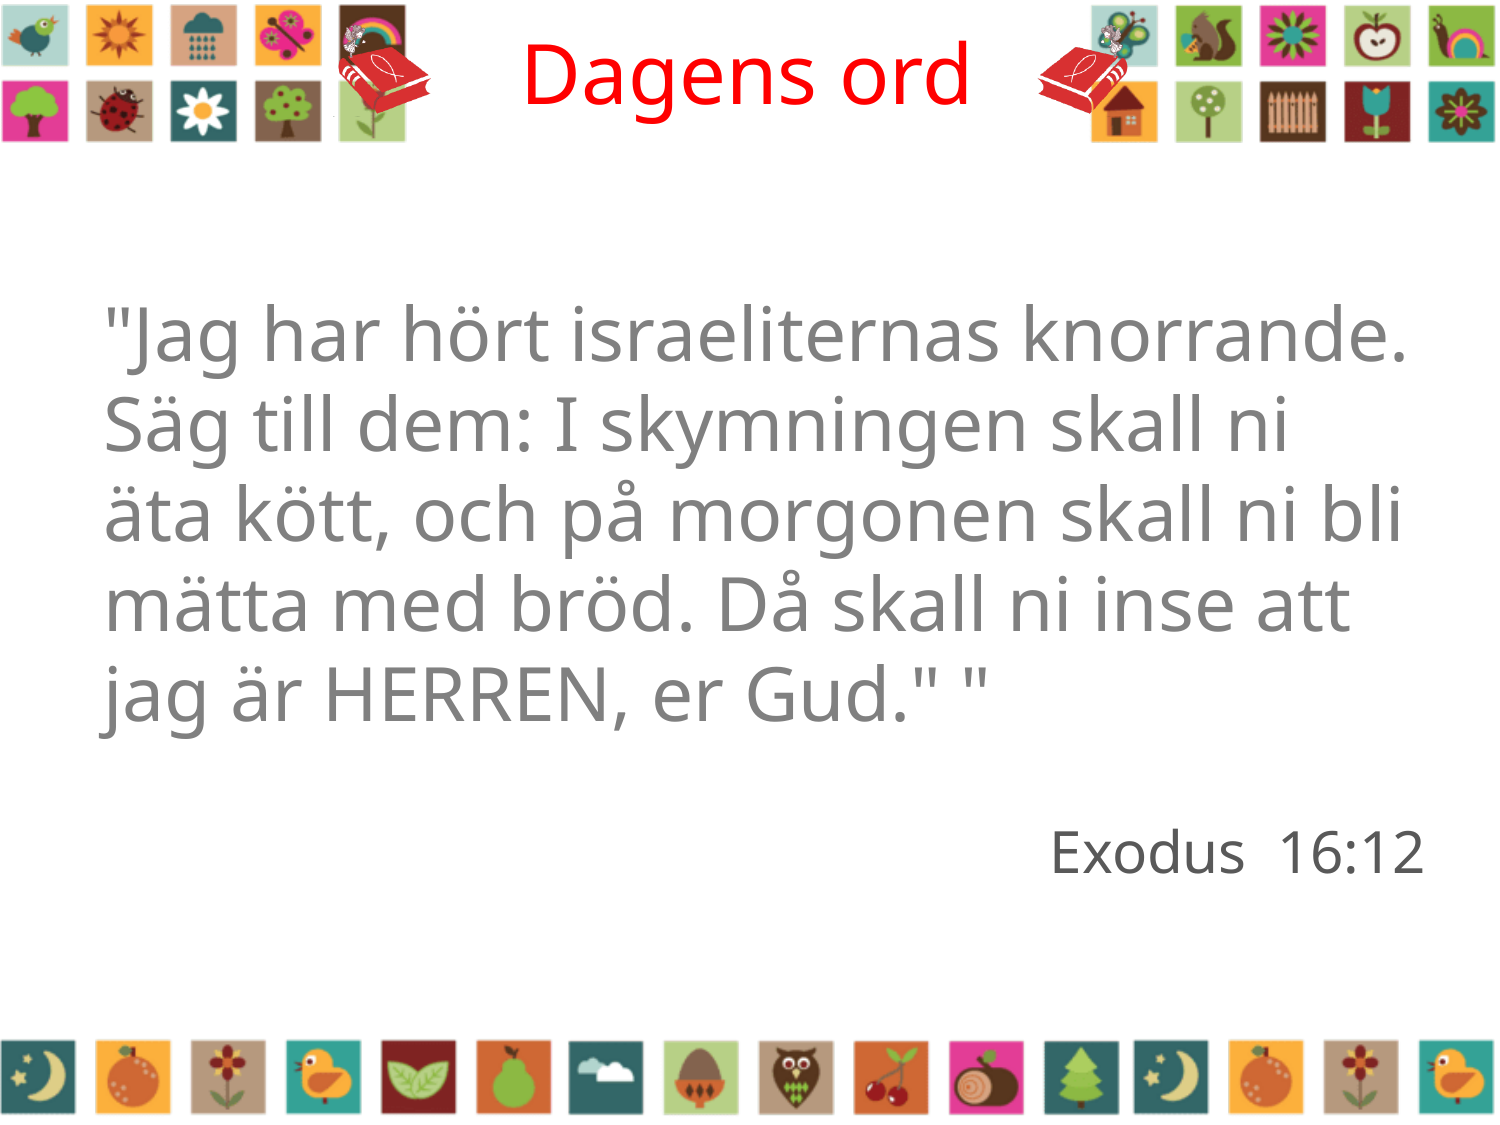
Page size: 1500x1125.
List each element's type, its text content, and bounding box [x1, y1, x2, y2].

text_box "Jag har hört israeliternas knorrande. Säg till dem: I skymningen skall ni äta kött, och på morgonen skall ni bli mätta med bröd. Då skall ni inse att jag är HERREN, er Gud." " [88, 278, 1436, 744]
text_box Exodus 16:12 [808, 807, 1441, 893]
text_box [0, 1028, 1500, 1118]
picture [0, 3, 463, 150]
text_box Dagens ord [425, 13, 1078, 129]
picture [1005, 3, 1500, 150]
